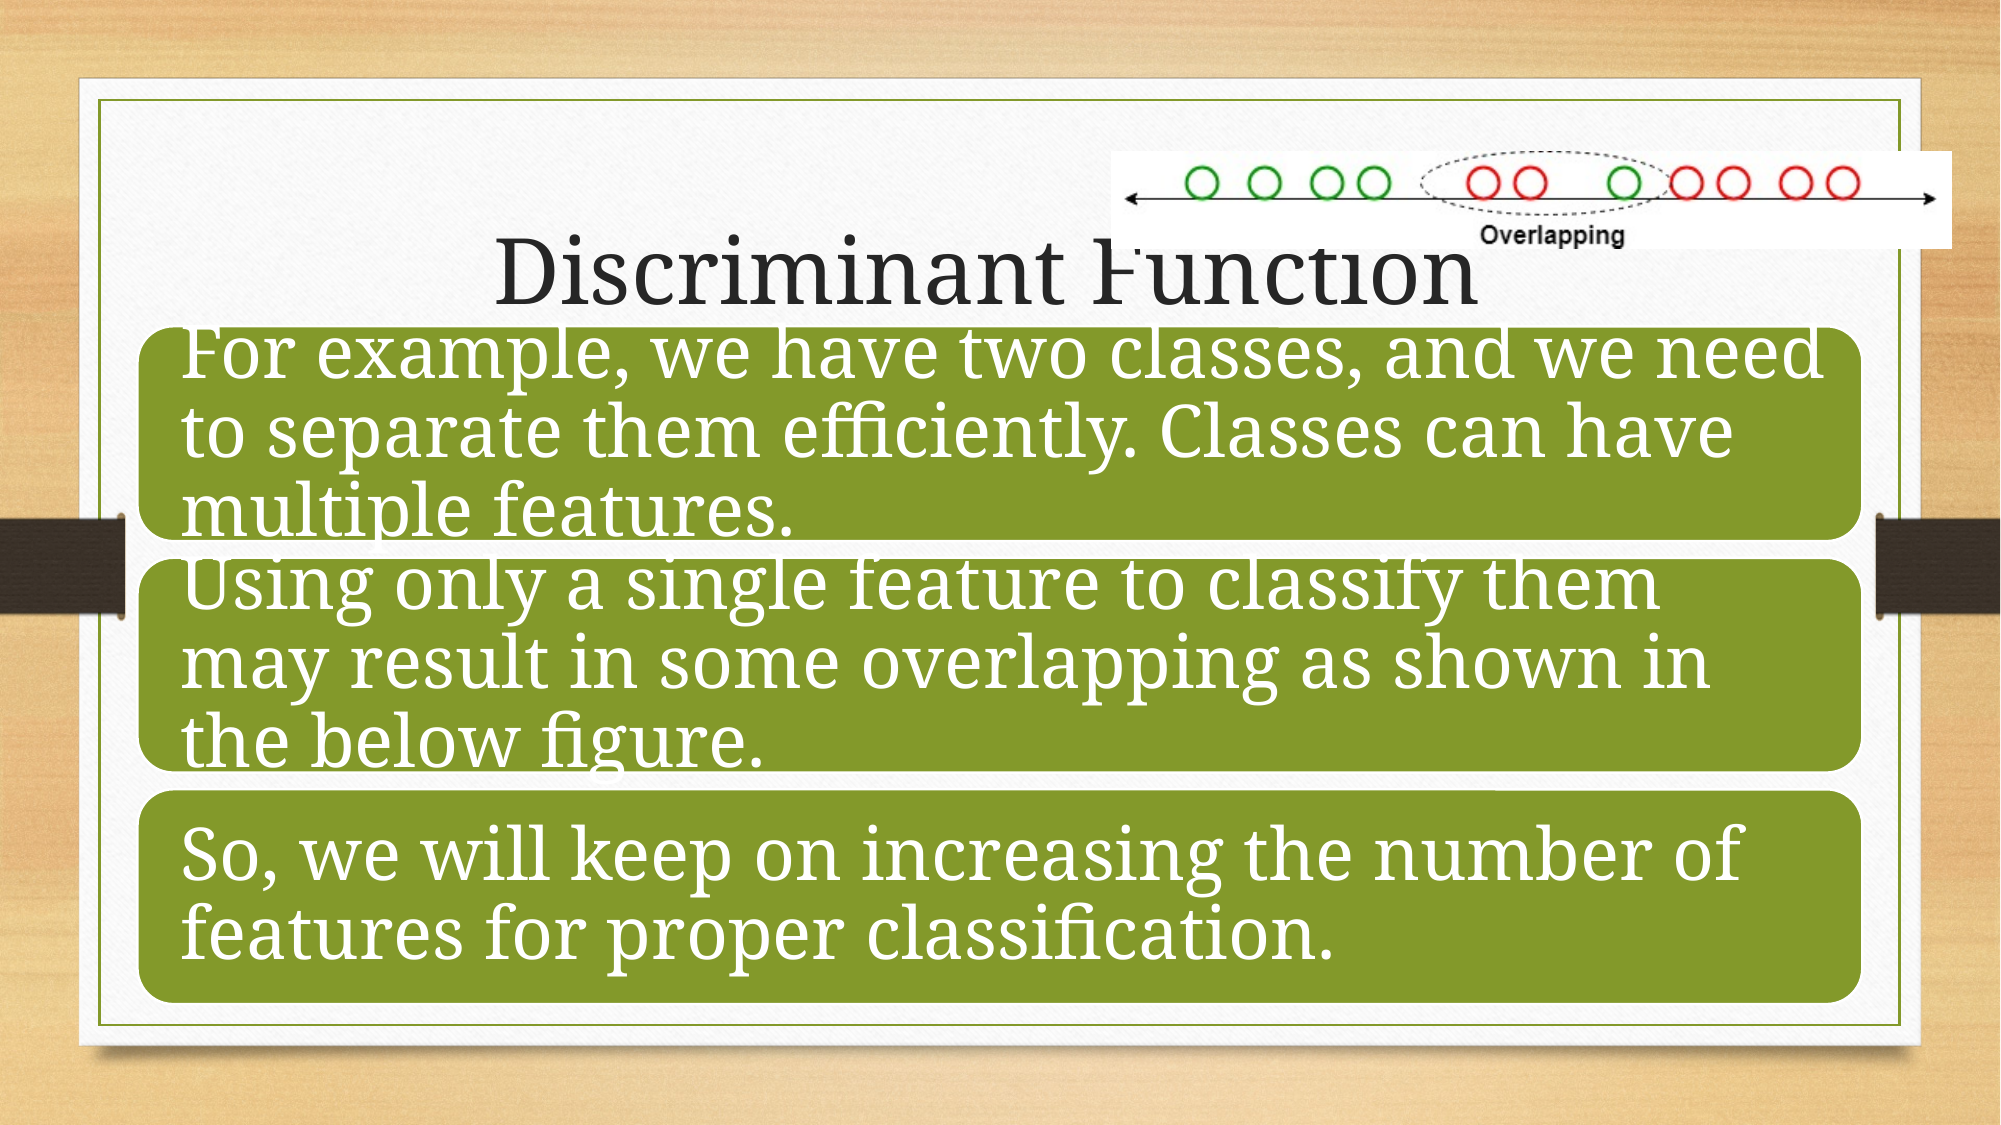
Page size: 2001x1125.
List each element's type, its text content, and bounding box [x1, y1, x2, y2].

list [137, 316, 1863, 1015]
picture [0, 0, 2001, 1125]
title Discriminant Function [212, 161, 1788, 316]
